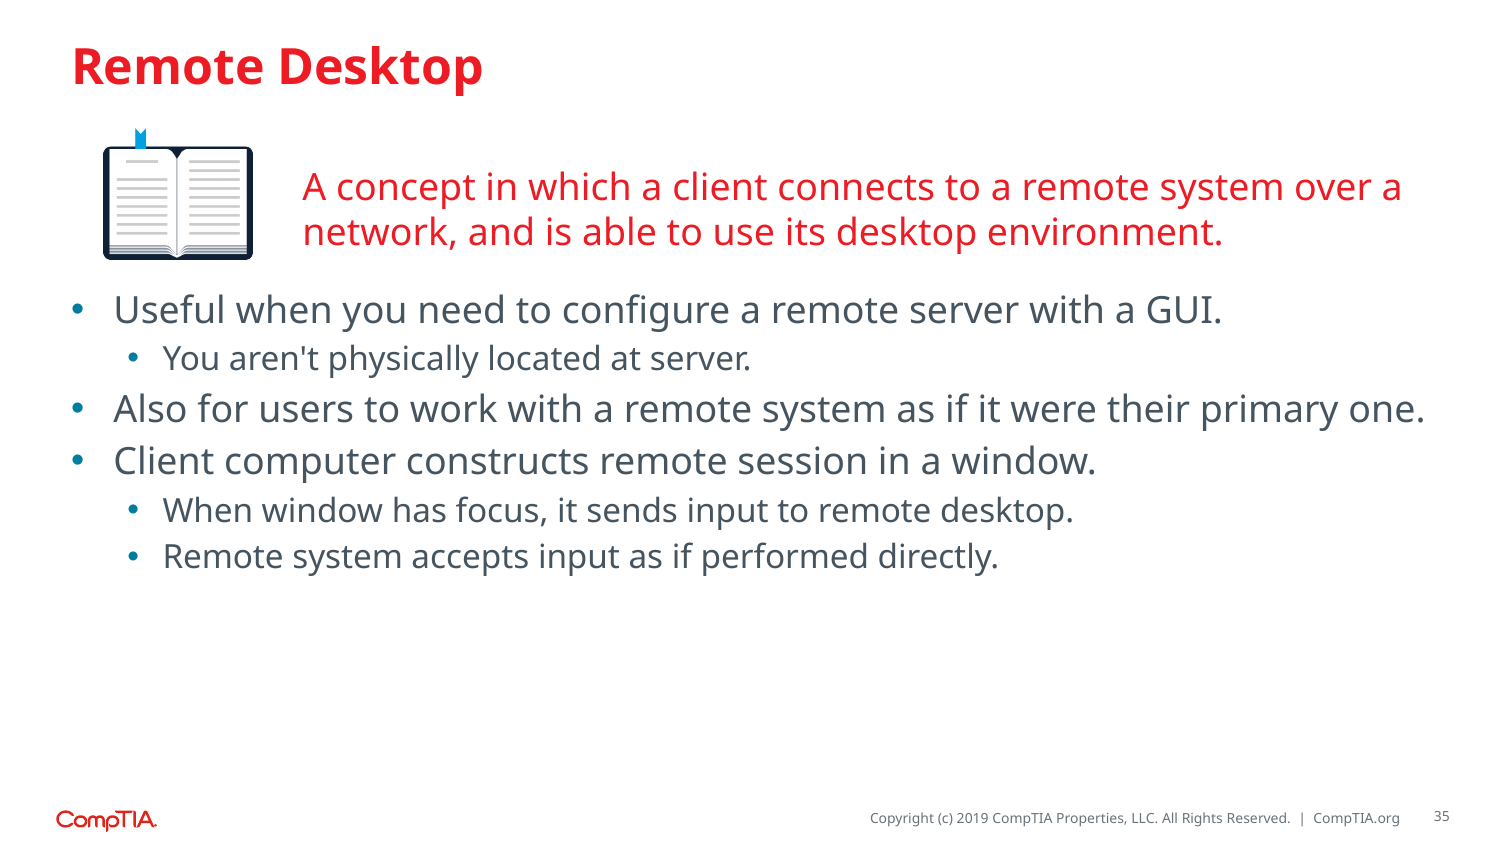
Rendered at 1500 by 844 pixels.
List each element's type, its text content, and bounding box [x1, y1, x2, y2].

title Remote Desktop [56, 12, 1444, 117]
picture [103, 128, 253, 260]
list A concept in which a client connects to a remote system over a network, and is able to use its desktop environment. [287, 155, 1445, 249]
list Useful when you need to configure a remote server with a GUI. You aren't physically located at server. Also for users to work with a remote system as if it were their primary one. Client computer constructs remote session in a window. When window has focus, it sends input to remote desktop. Remote system accepts input as if performed directly. [56, 278, 1444, 764]
slide_number 35 [1407, 800, 1450, 835]
